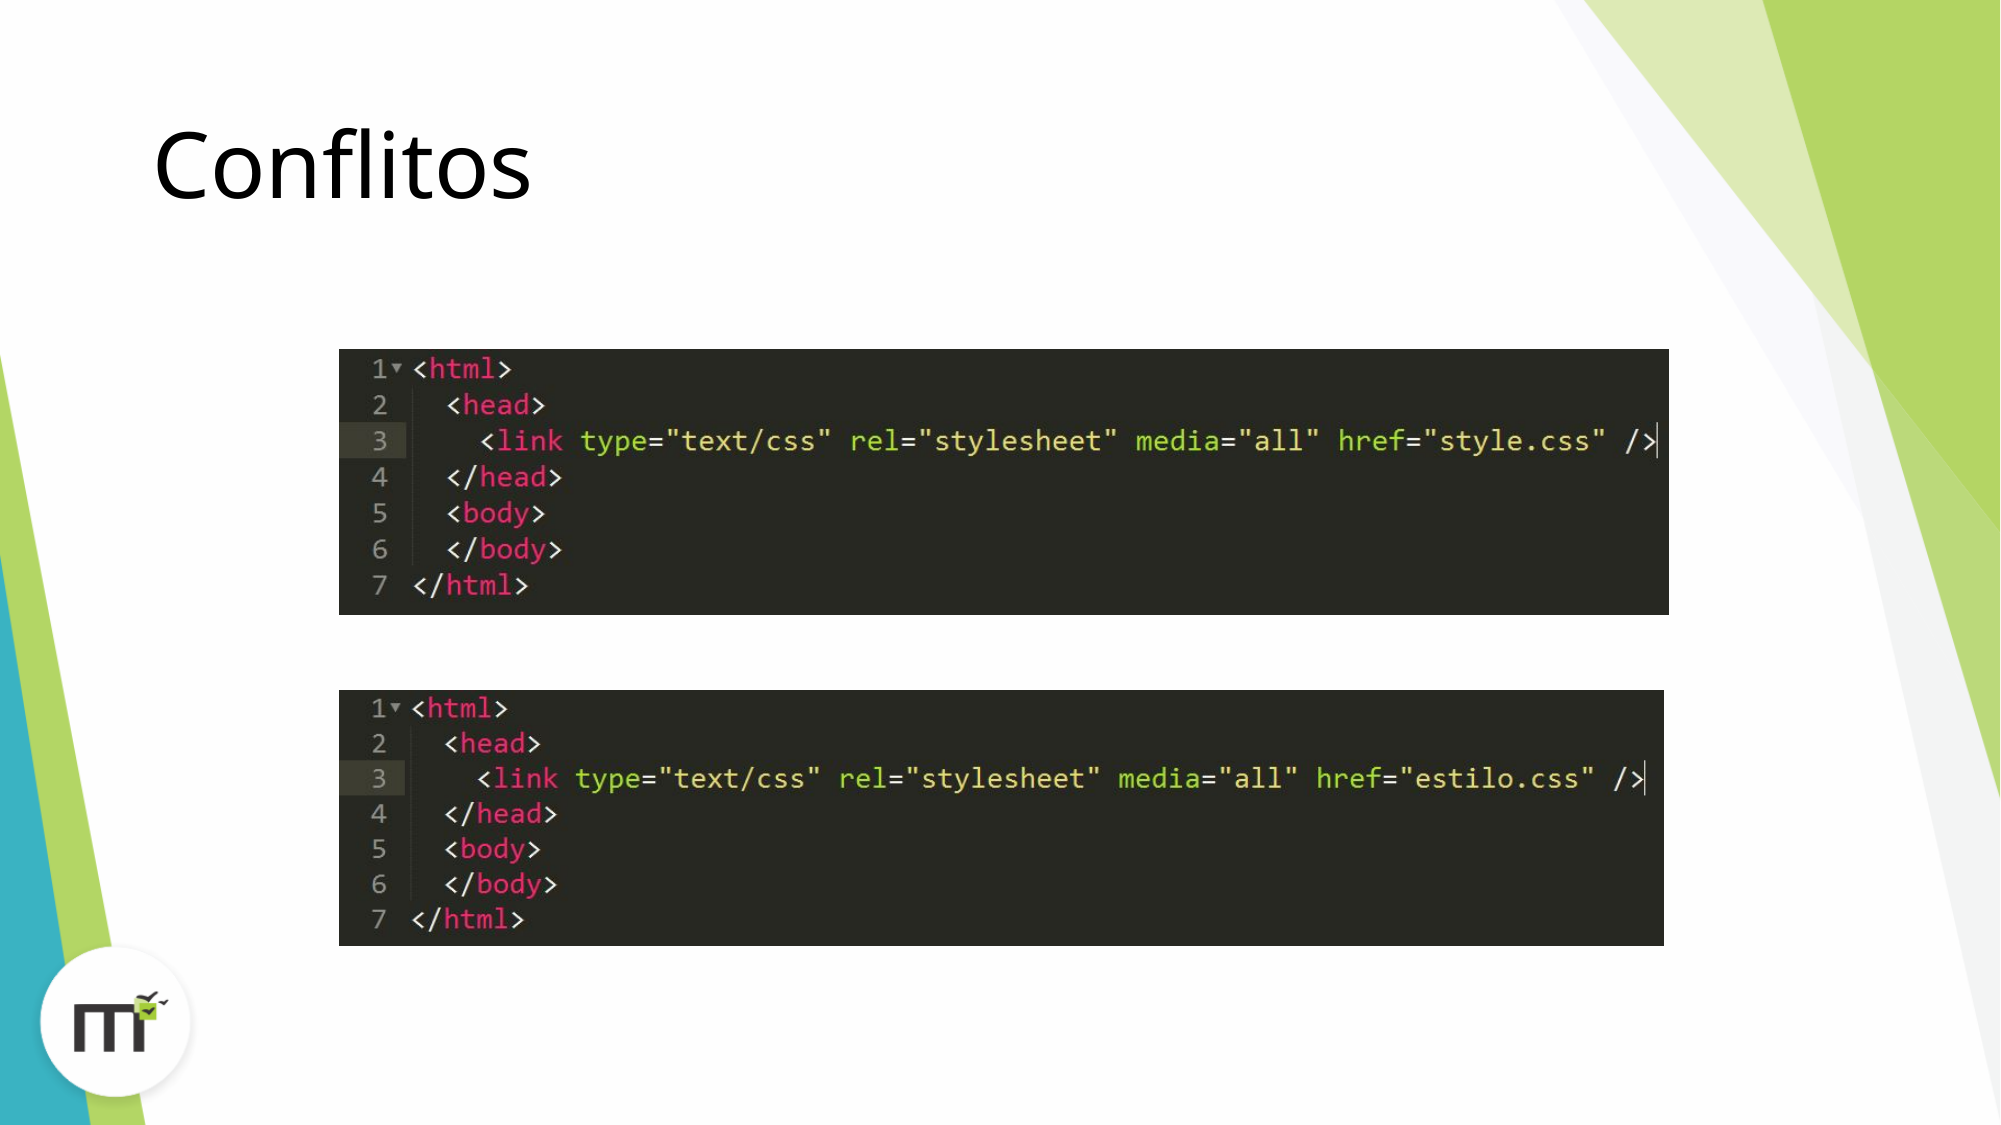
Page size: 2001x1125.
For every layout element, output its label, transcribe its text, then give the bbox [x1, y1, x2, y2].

picture [0, 0, 2001, 1125]
title Conflitos [137, 59, 1863, 278]
